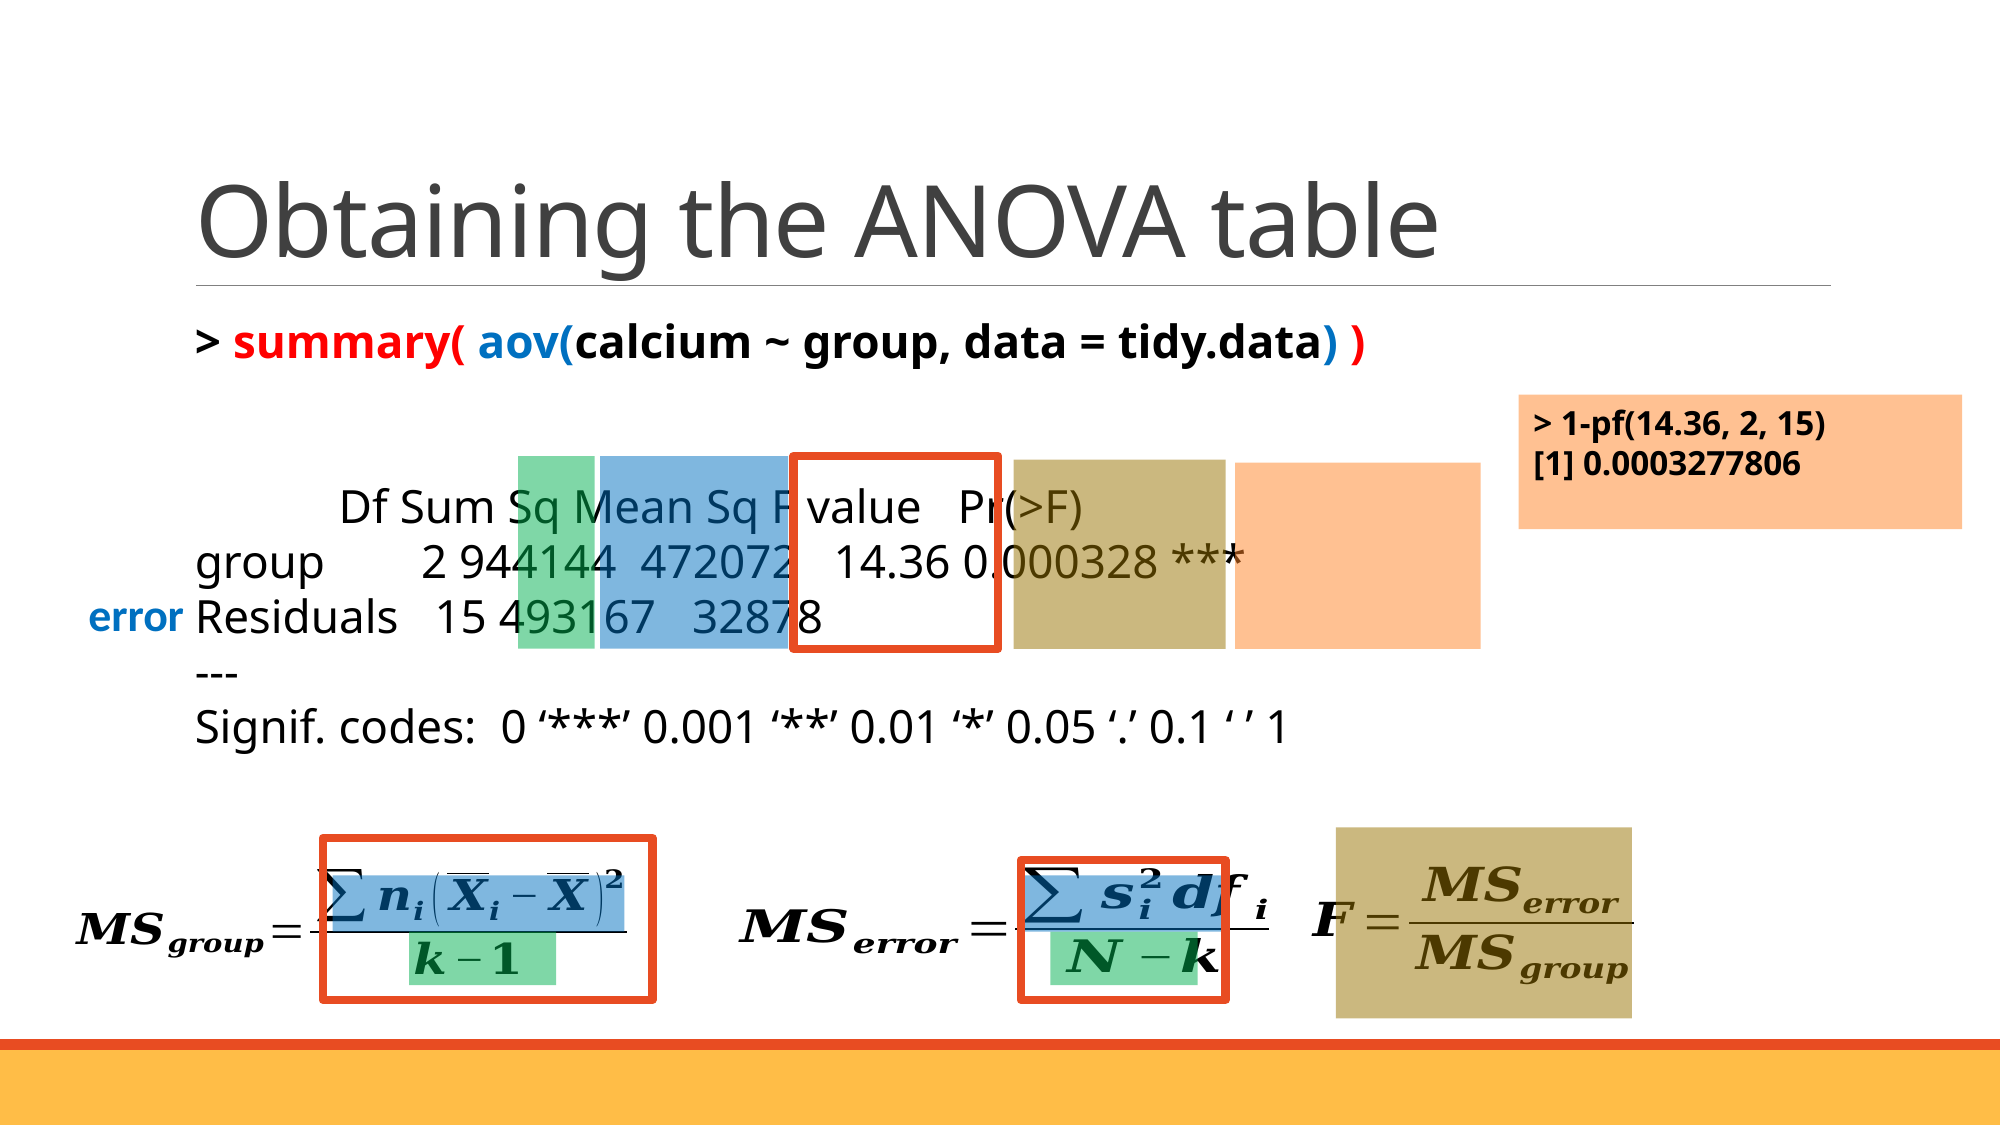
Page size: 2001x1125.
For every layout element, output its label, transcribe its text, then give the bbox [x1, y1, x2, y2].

text_box [1335, 826, 1633, 1020]
text_box [599, 455, 789, 650]
text_box [1234, 461, 1482, 650]
text_box error [73, 578, 325, 648]
text_box [321, 837, 654, 1001]
text_box > summary( aov(calcium ~ group, data = tidy.data) ) Df Sum Sq Mean Sq F value Pr(>F) group 2 944144 472072 14.36 0.000328 *** Residuals 15 493167 32878 --- Signif. codes: 0 ‘***’ 0.001 ‘**’ 0.01 ‘*’ 0.05 ‘.’ 0.1 ‘ ’ 1 [180, 305, 2000, 760]
title Obtaining the ANOVA table [180, 47, 1830, 285]
text_box [517, 455, 596, 650]
text_box > 1-pf(14.36, 2, 15) [1] 0.0003277806 [1518, 394, 1963, 530]
text_box [1012, 458, 1227, 650]
text_box [792, 455, 999, 650]
text_box [1020, 859, 1227, 1001]
